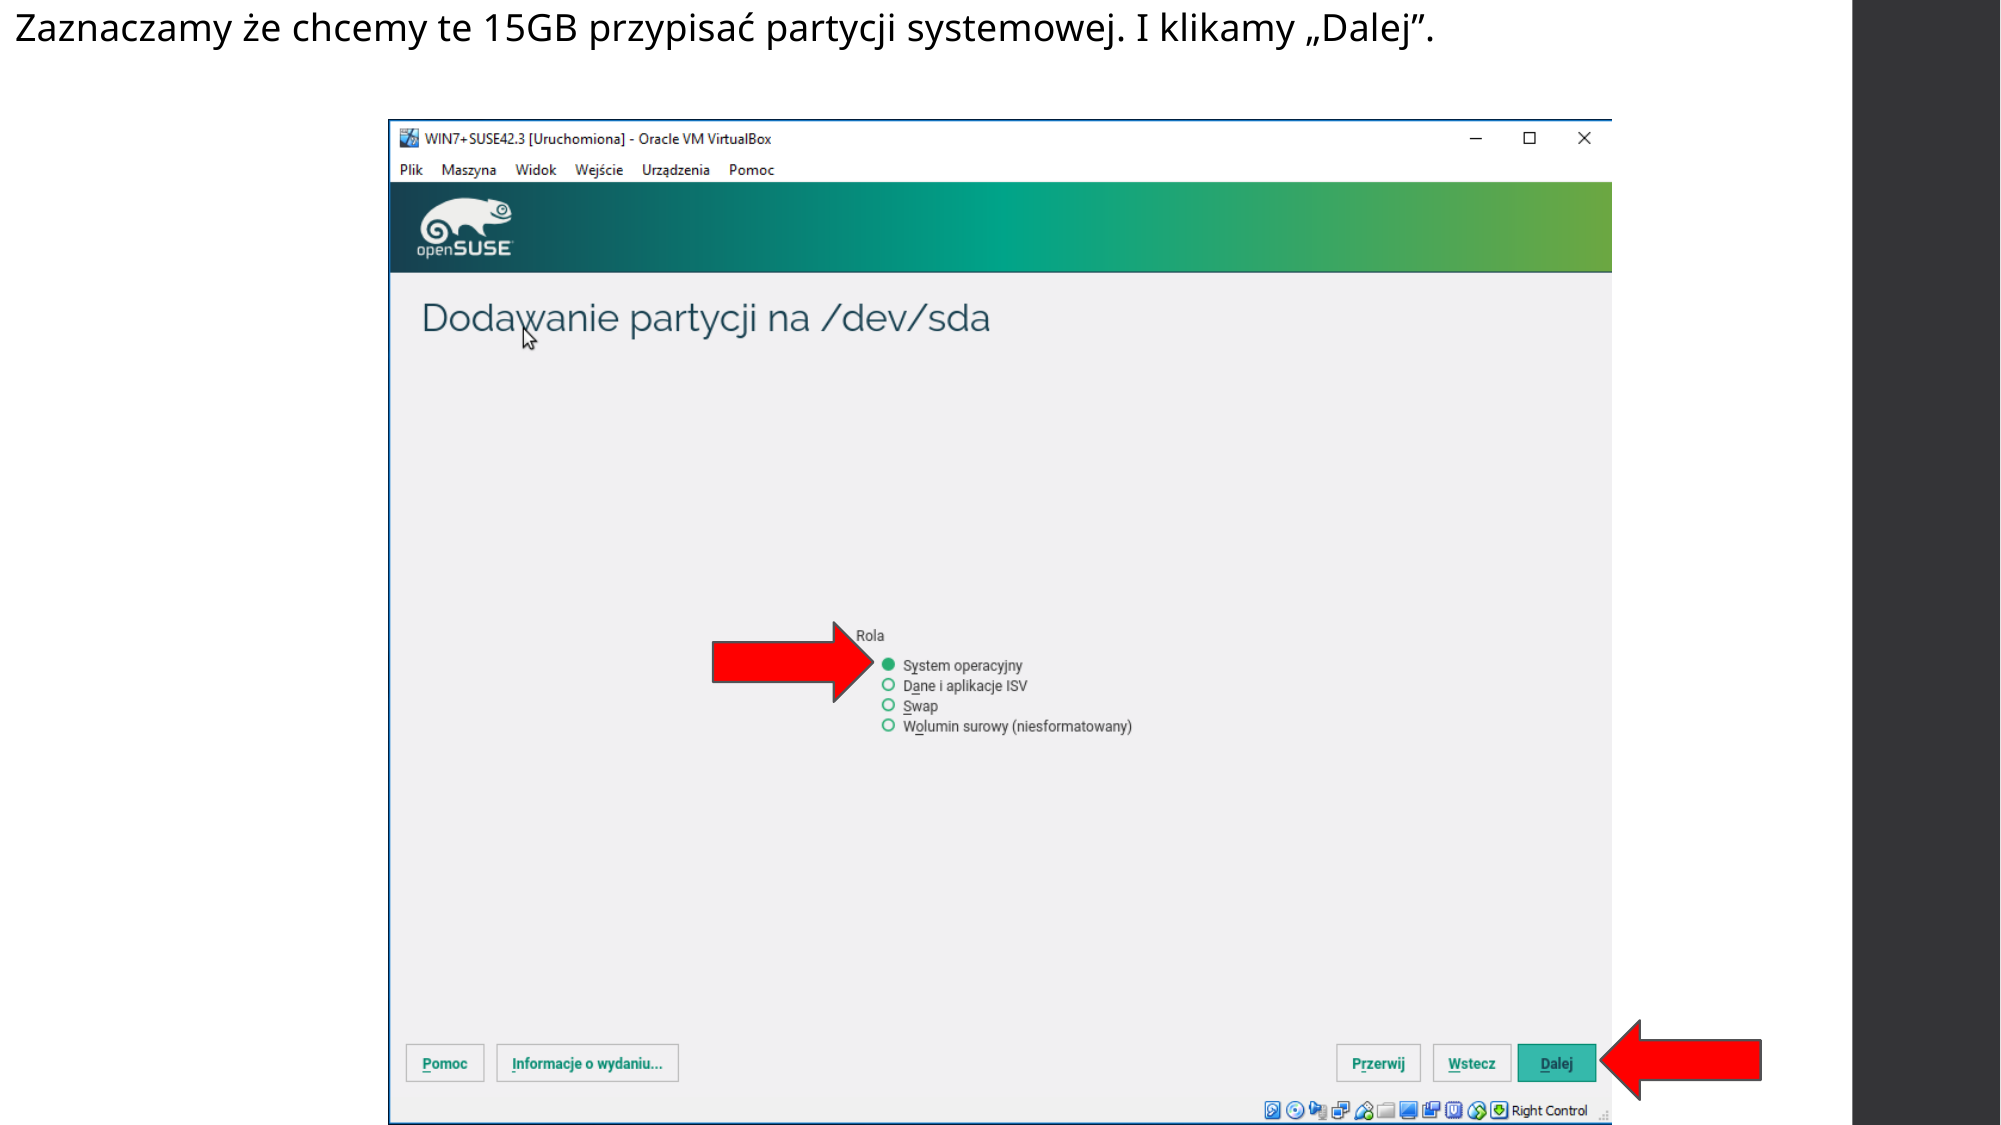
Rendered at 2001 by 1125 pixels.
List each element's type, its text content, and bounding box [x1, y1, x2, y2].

picture [388, 119, 1612, 1125]
list Zaznaczamy że chcemy te 15GB przypisać partycji systemowej. I klikamy „Dalej”. [0, 0, 1850, 68]
text_box [1619, 1019, 1762, 1101]
